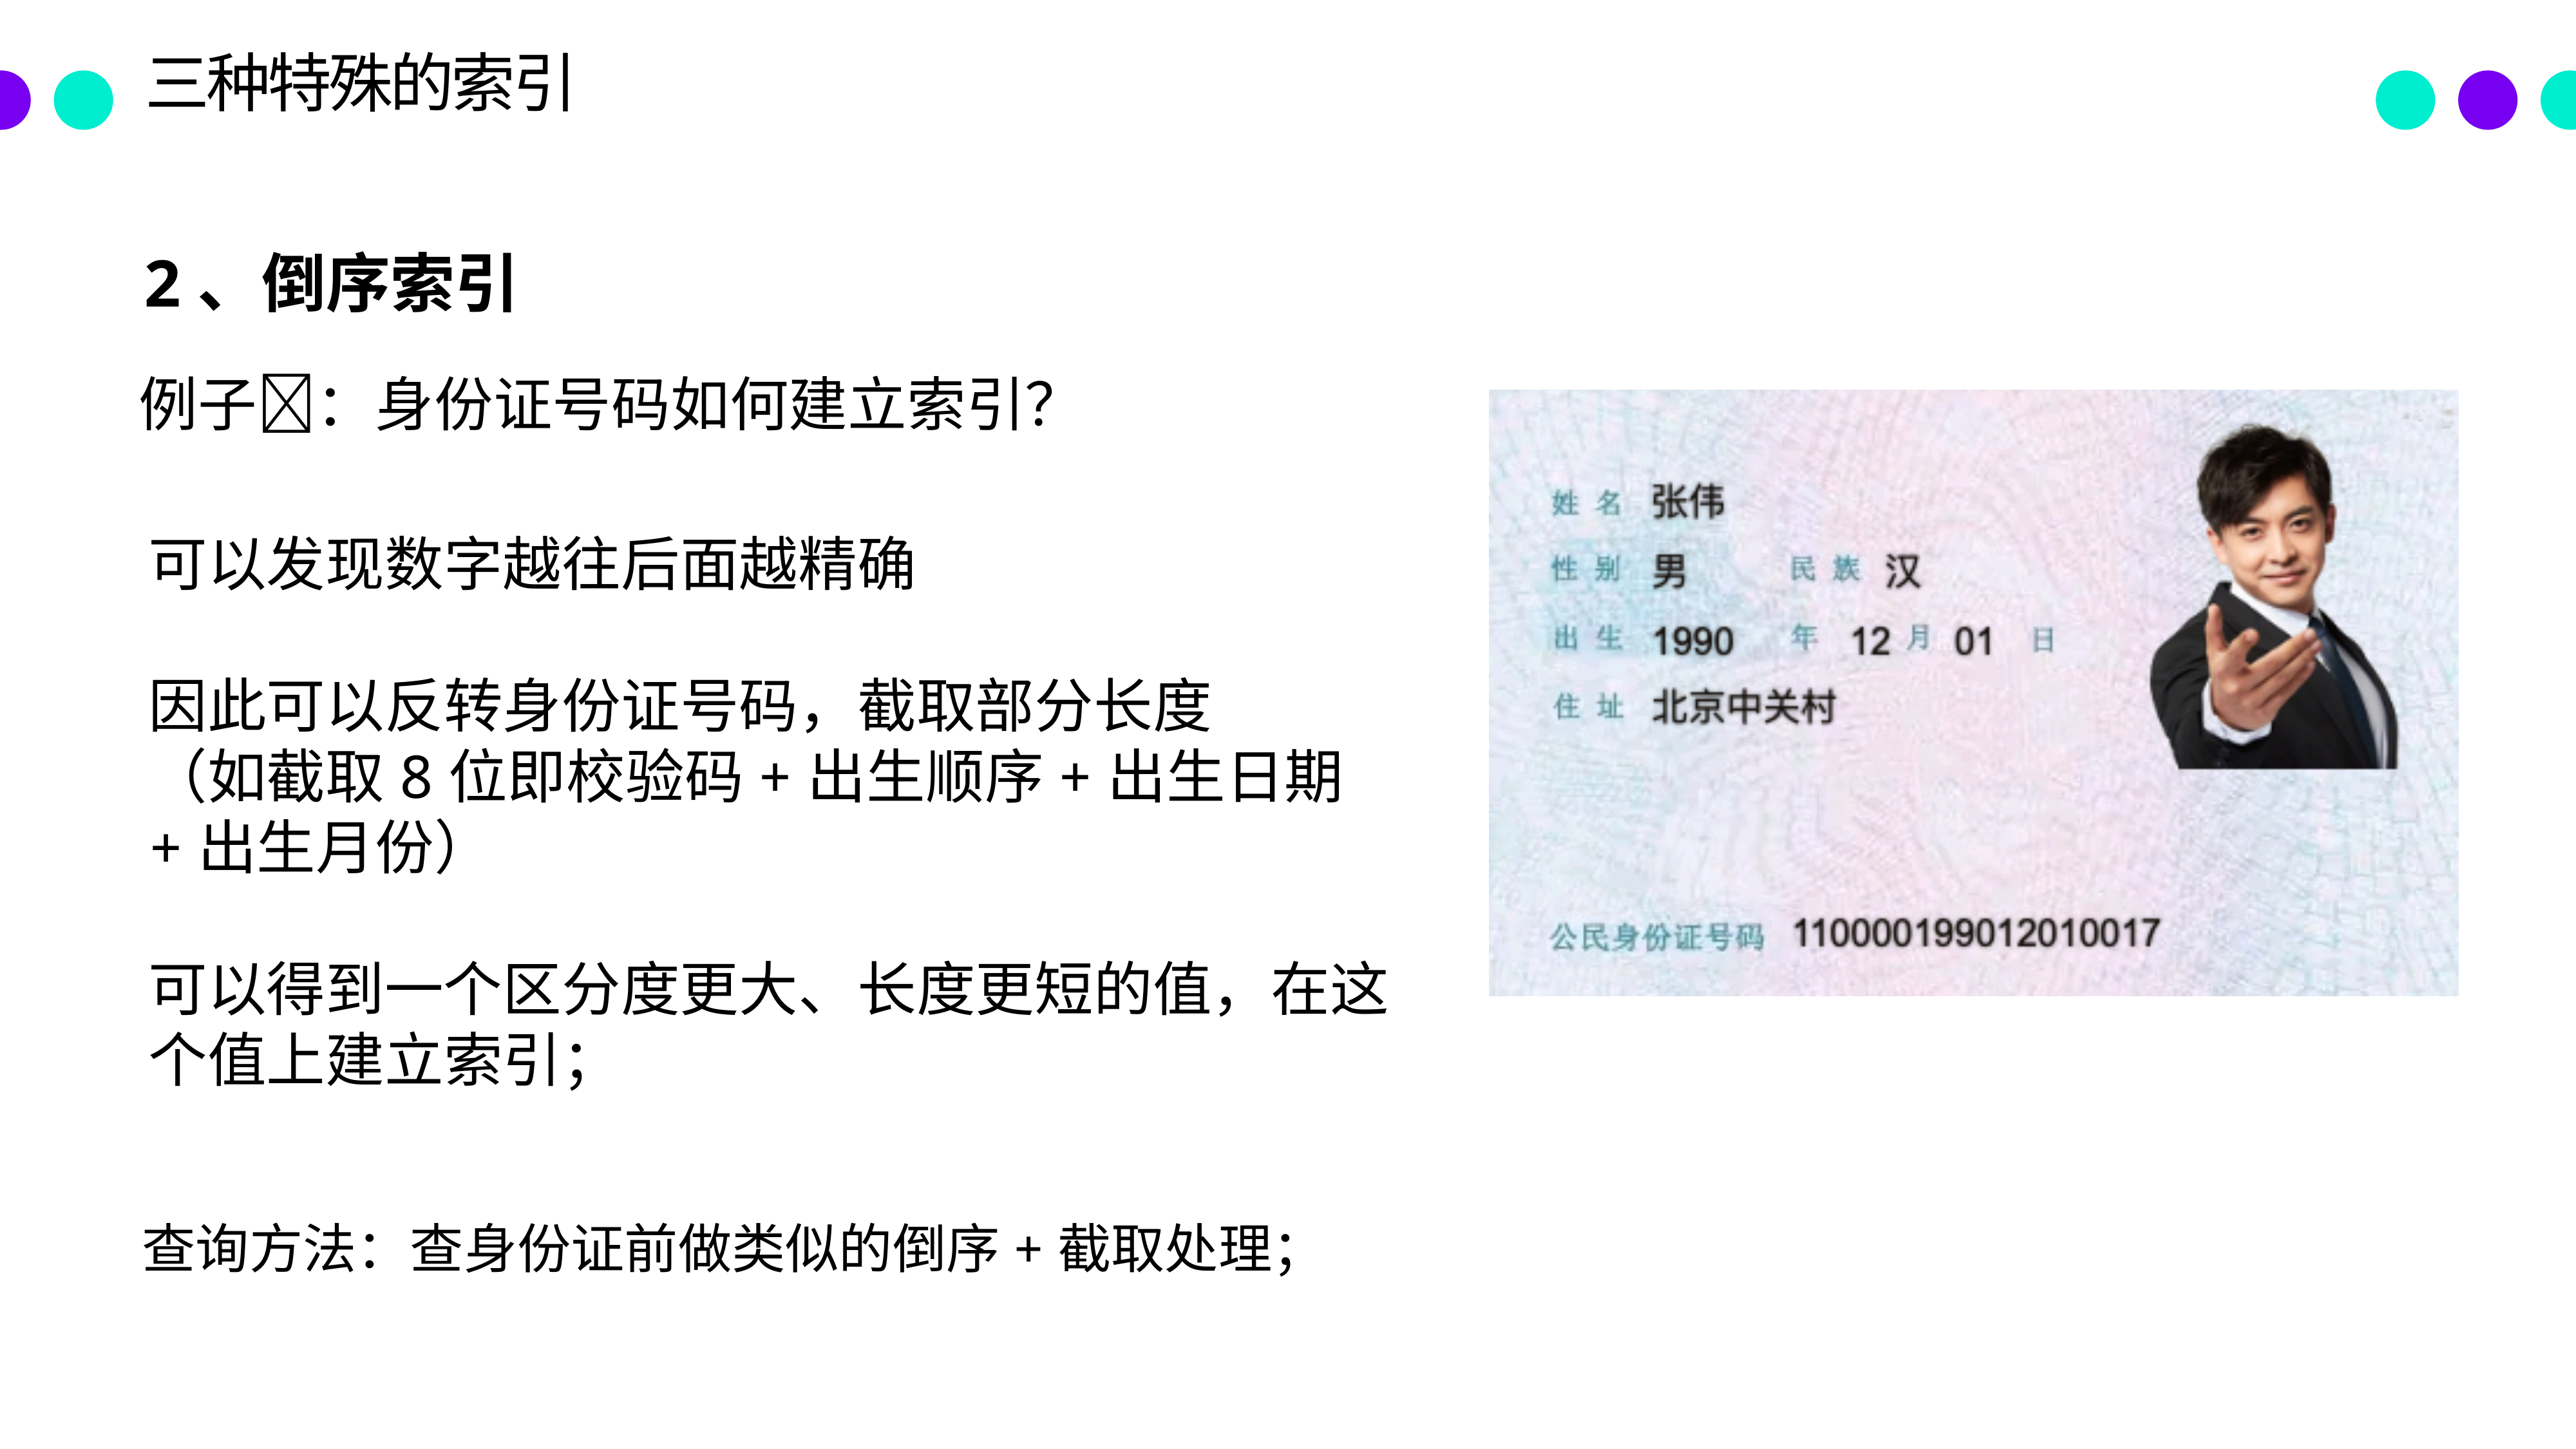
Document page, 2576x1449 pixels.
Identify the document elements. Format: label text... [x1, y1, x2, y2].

picture [1488, 390, 2459, 996]
text_box 查询方法：查身份证前做类似的倒序+截取处理； [132, 1209, 1336, 1284]
text_box 例子🌰：身份证号码如何建立索引？ [129, 362, 1094, 443]
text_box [2375, 70, 2576, 130]
text_box 可以发现数字越往后面越精确 因此可以反转身份证号码，截取部分长度 （如截取8位即校验码+出生顺序+出生日期+出生月份） 可以得到一个区分度更大、长度更短的值，在这个值上建立索引； [138, 522, 1414, 1098]
text_box 三种特殊的索引 [139, 46, 1154, 126]
text_box 2、倒序索引 [134, 238, 529, 325]
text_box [0, 70, 113, 130]
